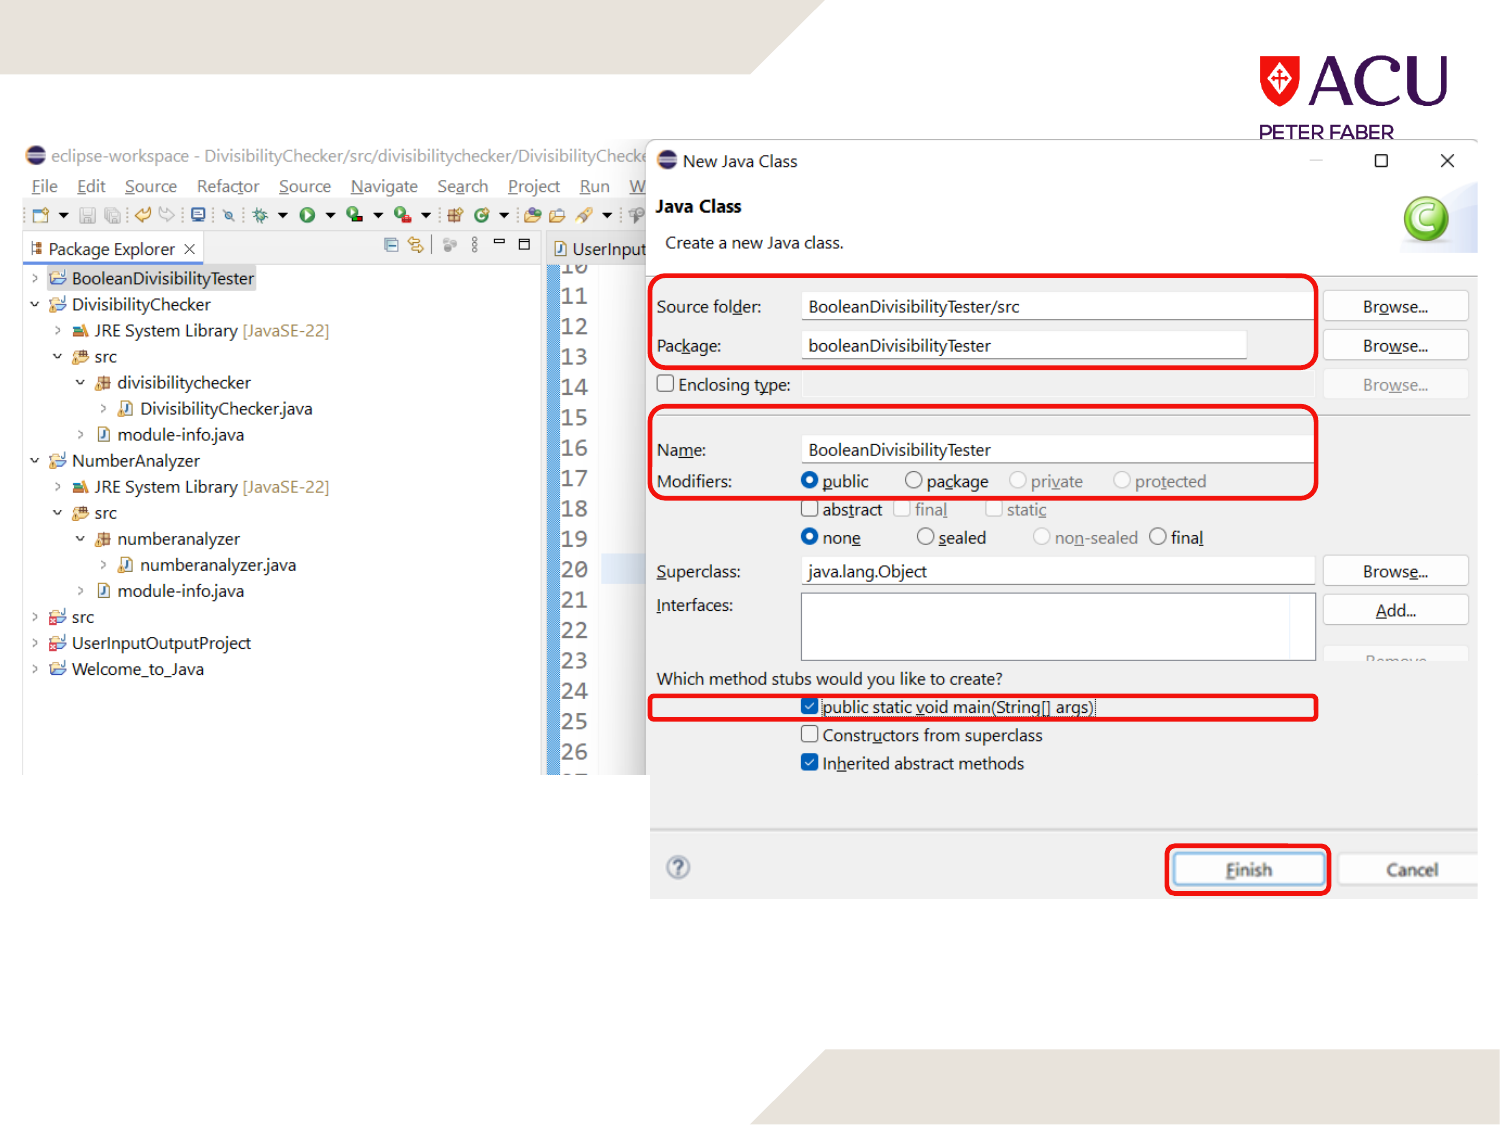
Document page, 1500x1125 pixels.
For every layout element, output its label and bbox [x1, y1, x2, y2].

picture [22, 41, 1478, 899]
